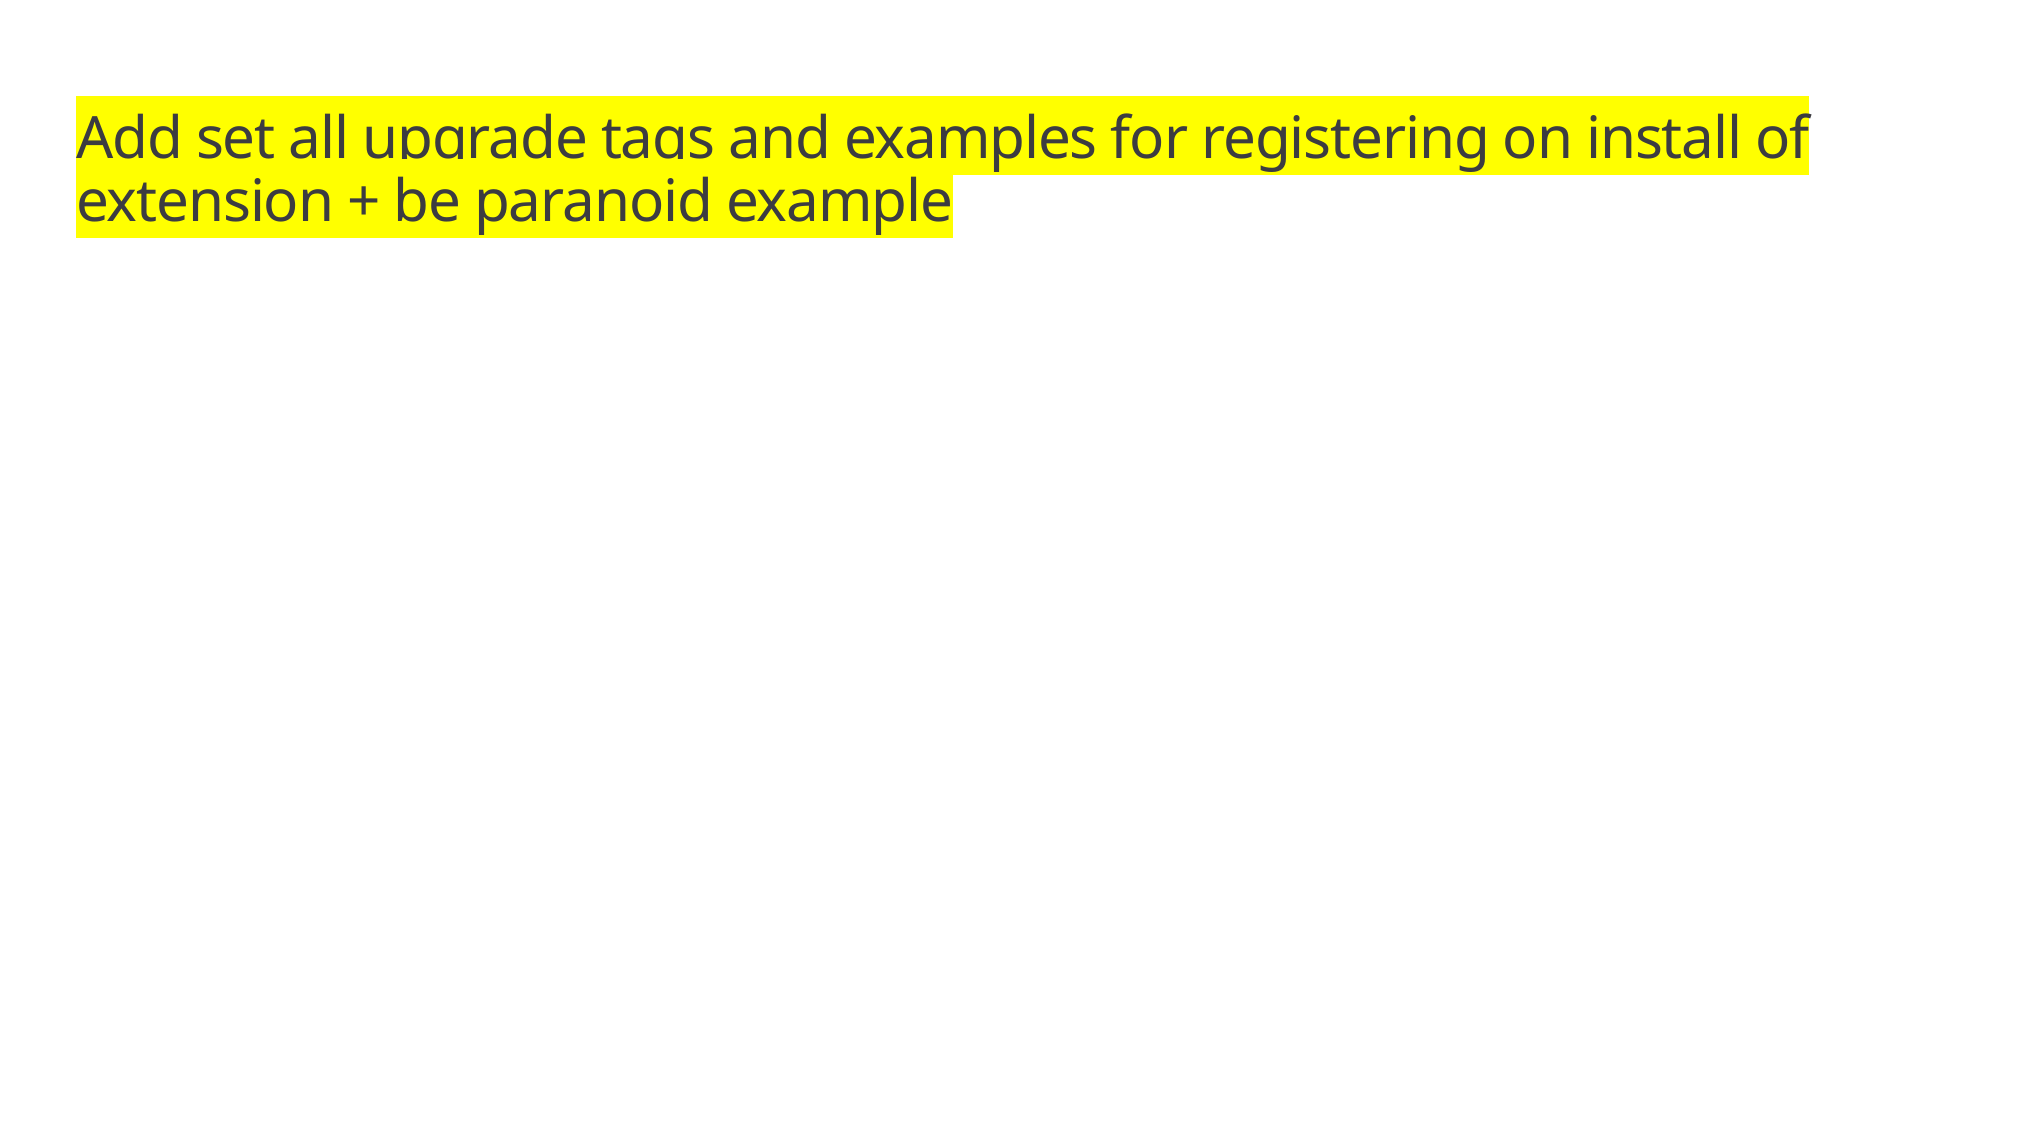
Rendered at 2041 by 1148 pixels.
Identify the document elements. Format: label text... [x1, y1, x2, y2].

title Add set all upgrade tags and examples for registering on install of extension + be paranoid example [76, 93, 1969, 230]
